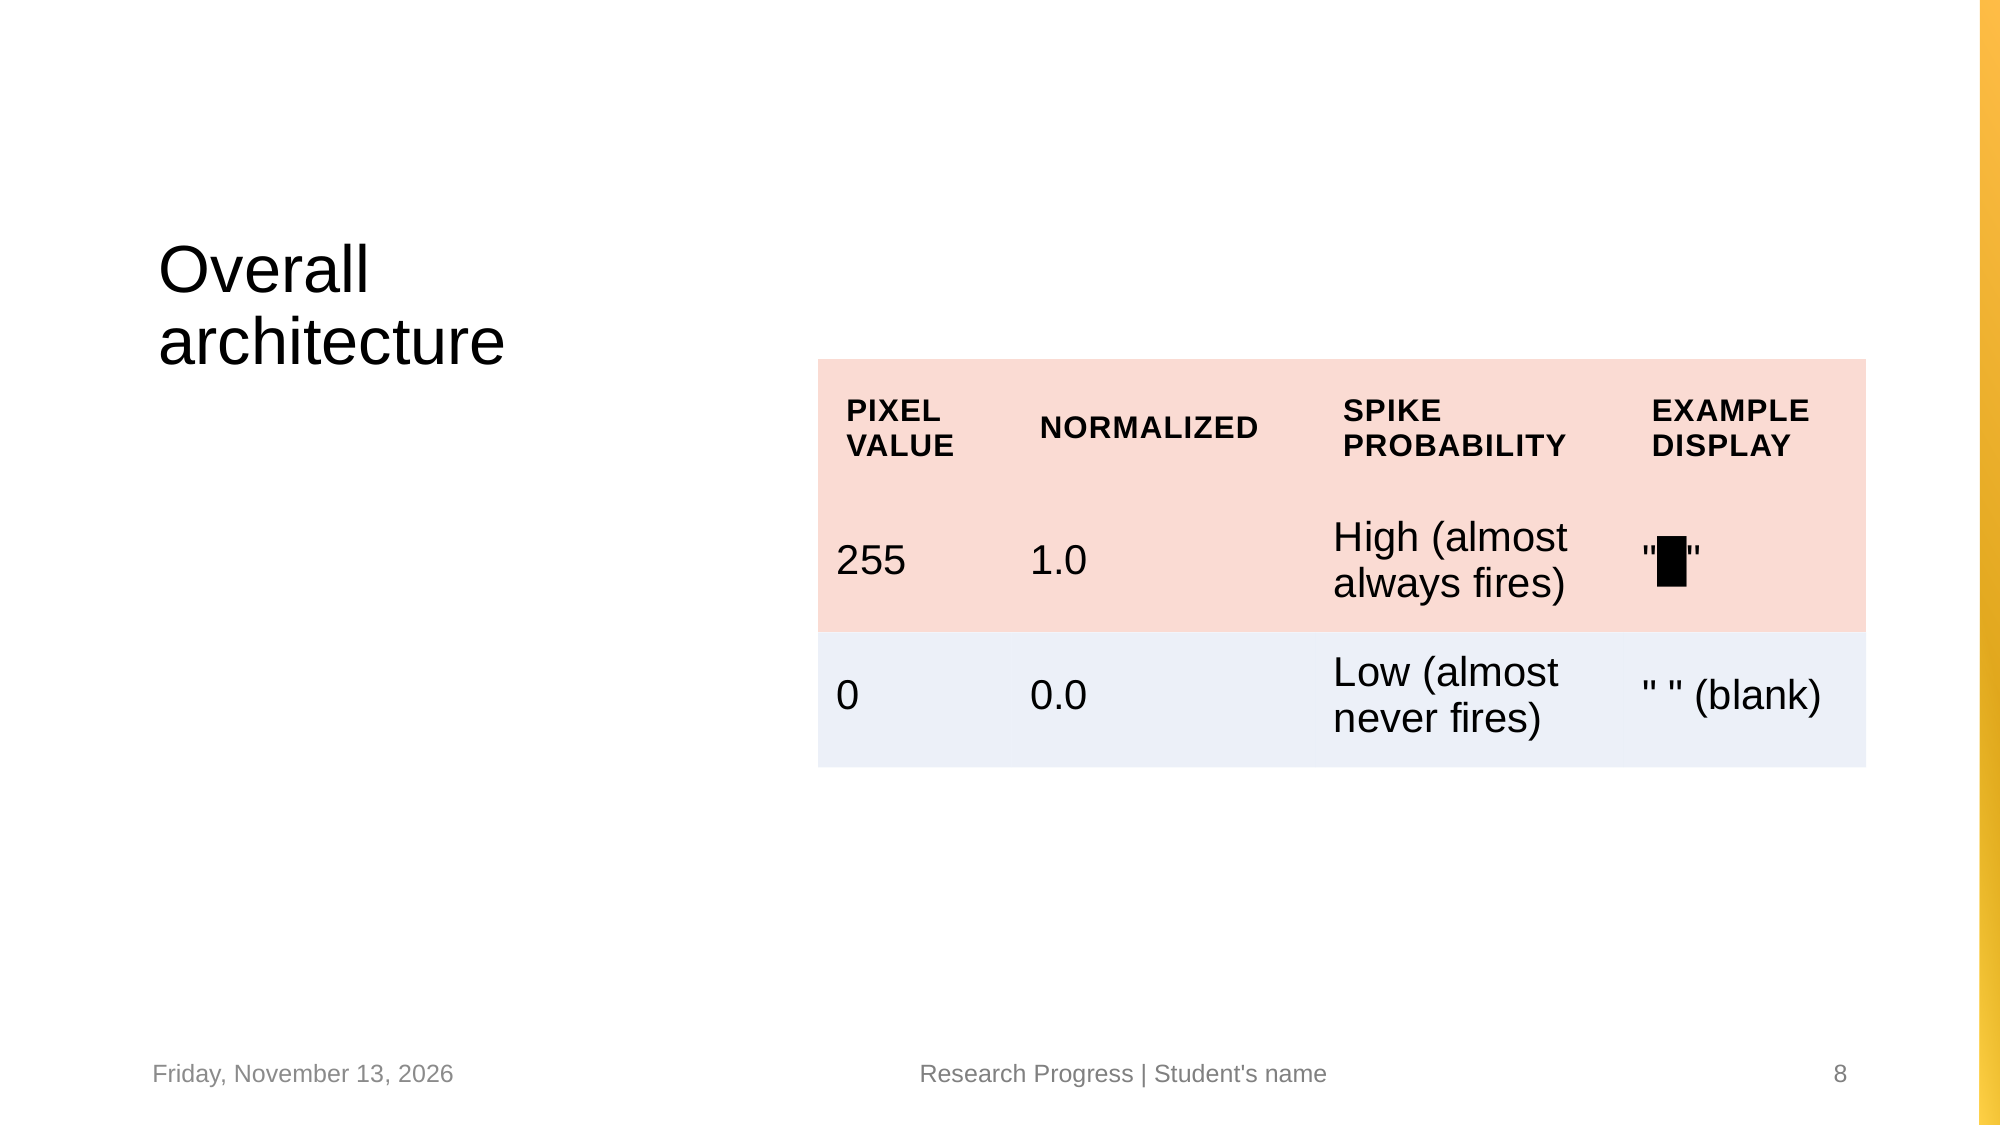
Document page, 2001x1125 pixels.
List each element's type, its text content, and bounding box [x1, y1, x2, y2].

table_header Normalized [1012, 359, 1315, 497]
table_header Pixel Value [818, 359, 1012, 497]
table_cell " " (blank) [1624, 632, 1866, 767]
title Overall architecture [143, 121, 711, 387]
table_cell "█" [1624, 497, 1866, 632]
slide_number 8 [1412, 1042, 1863, 1103]
table_cell 0 [818, 632, 1012, 767]
table_cell Low (almost never fires) [1315, 632, 1624, 767]
footer Research Progress | Student's name [904, 1042, 1412, 1103]
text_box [1979, 0, 2000, 1125]
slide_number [137, 1042, 588, 1103]
table_cell 0.0 [1012, 632, 1315, 767]
table_header Spike Probability [1315, 359, 1624, 497]
table_header Example Display [1624, 359, 1866, 497]
table_cell 1.0 [1012, 497, 1315, 632]
table_cell High (almost always fires) [1315, 497, 1624, 632]
table_cell 255 [818, 497, 1012, 632]
